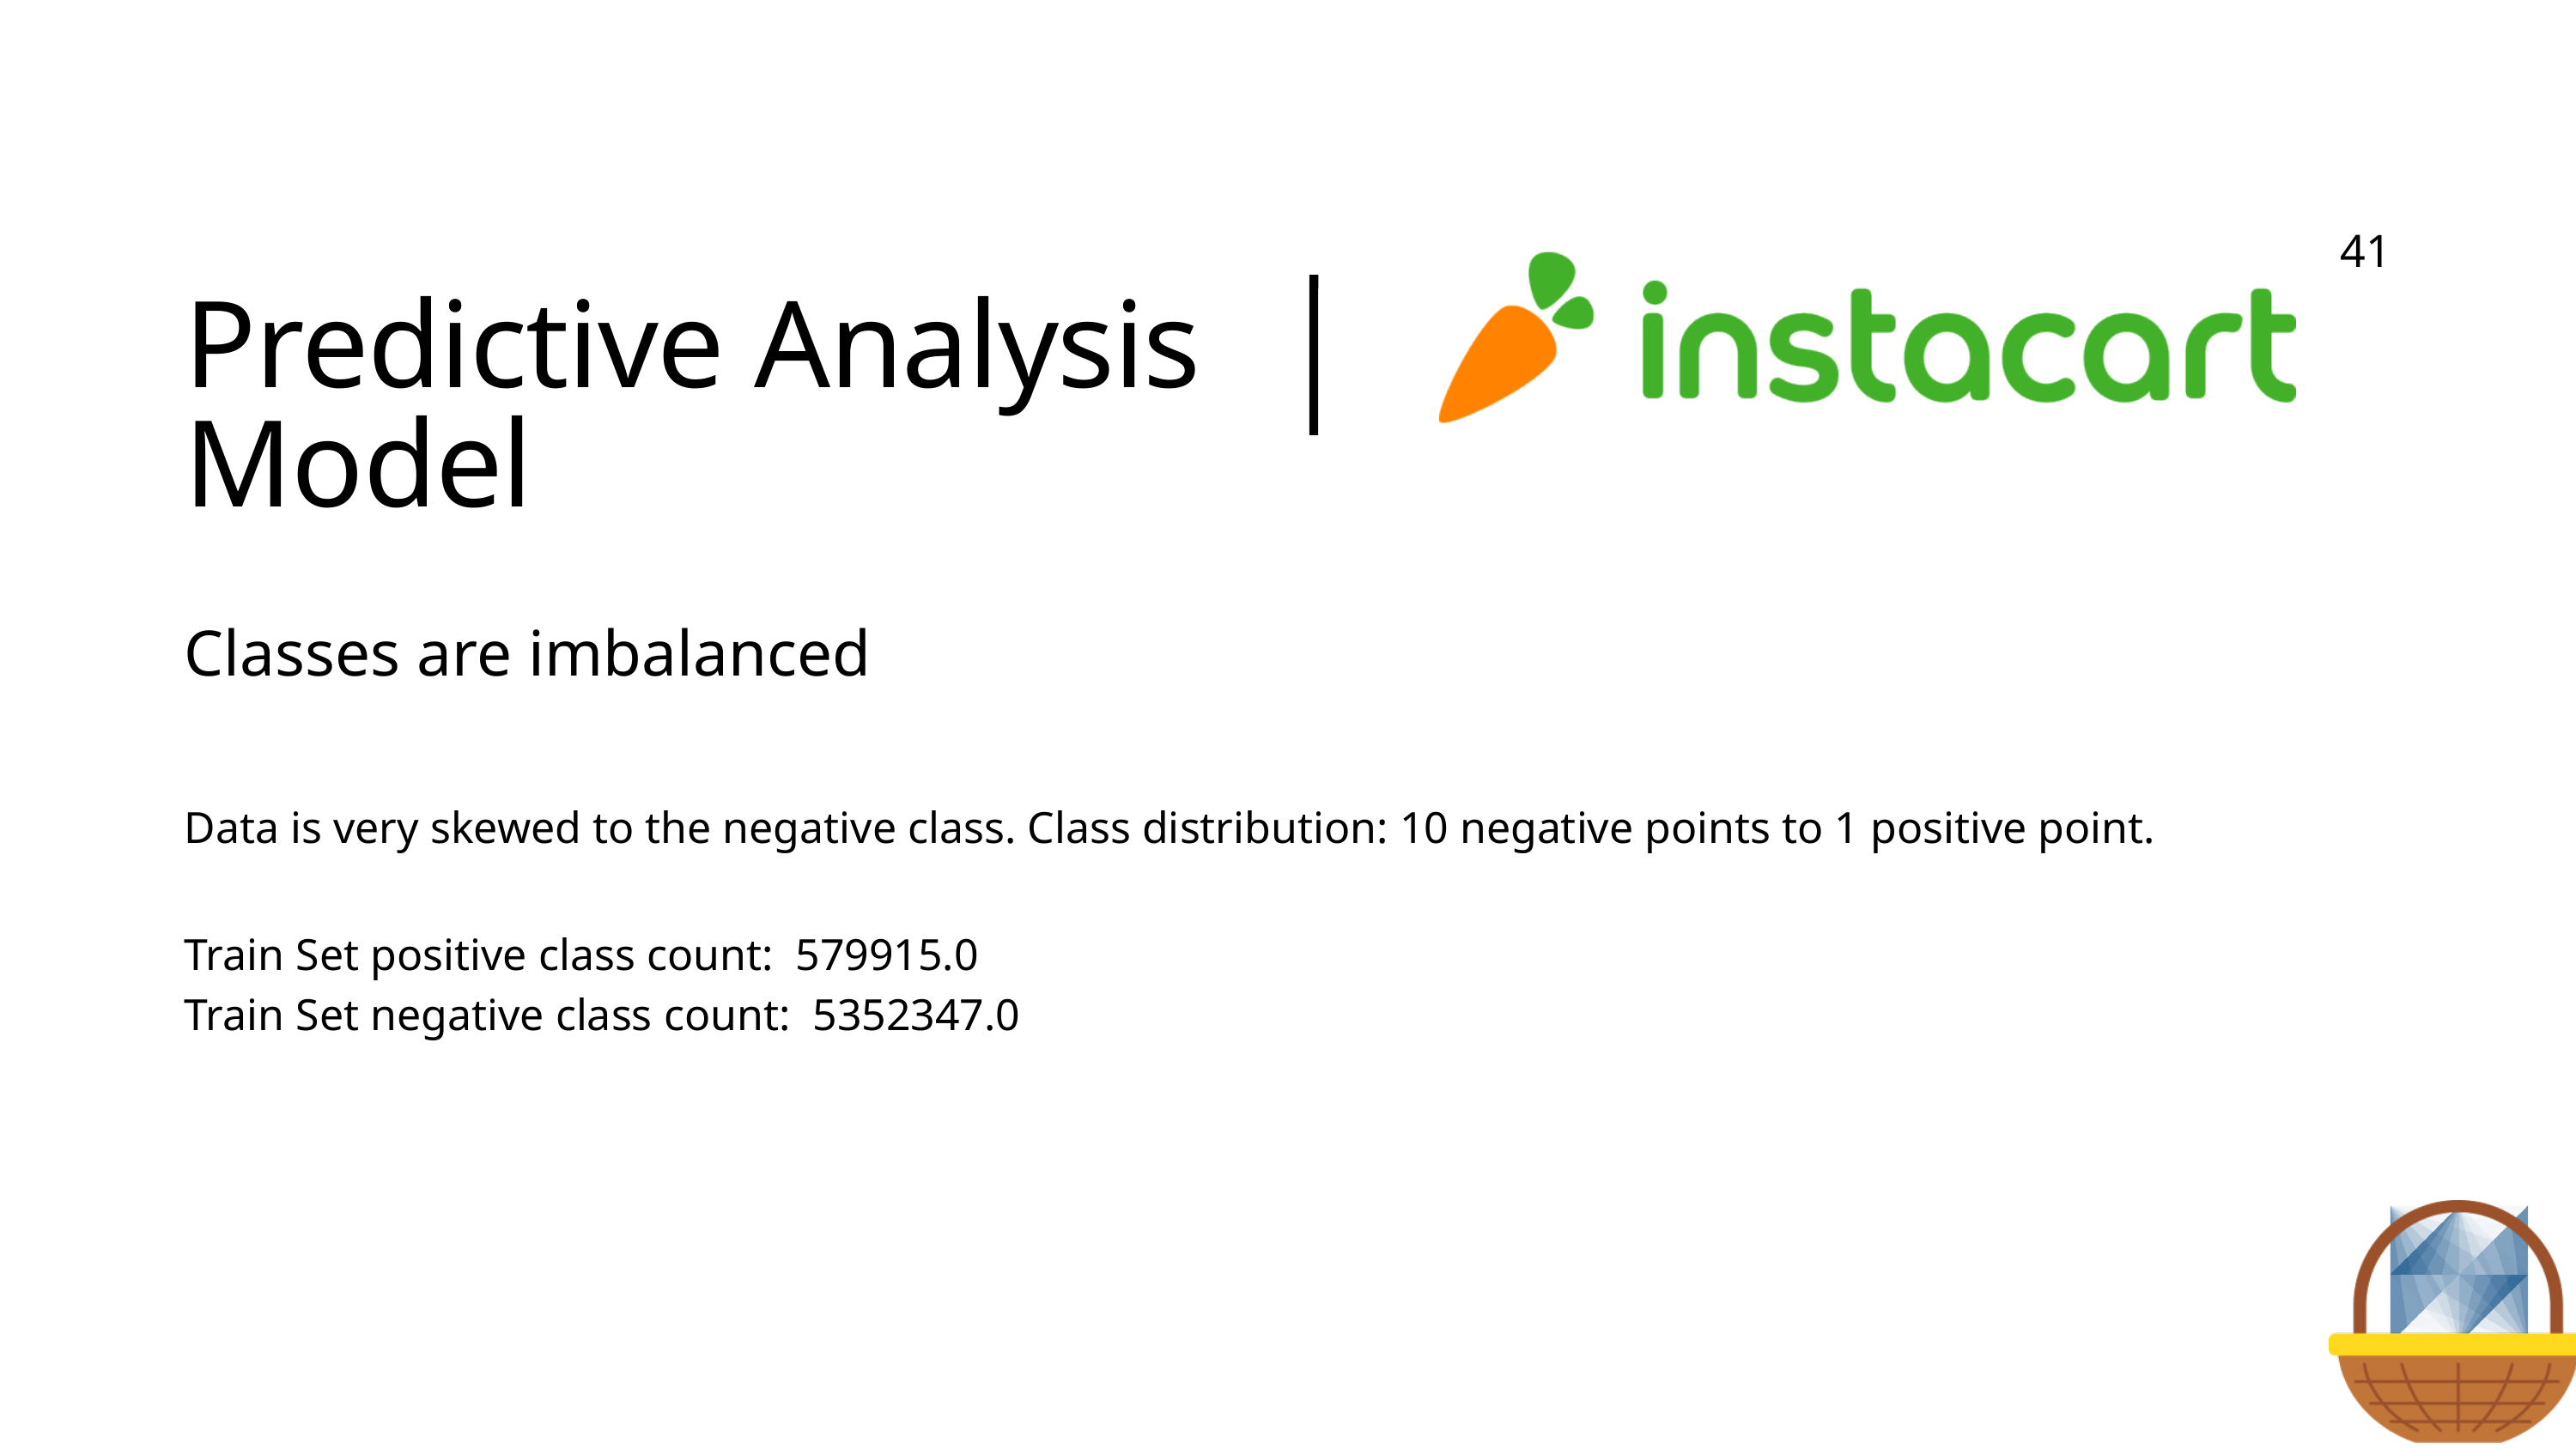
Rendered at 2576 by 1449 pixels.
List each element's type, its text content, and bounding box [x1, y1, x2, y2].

text_box Data is very skewed to the negative class. Class distribution: 10 negative points to 1 positive point. [184, 791, 2211, 852]
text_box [2319, 1160, 2576, 1444]
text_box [184, 69, 2392, 648]
text_box Classes are imbalanced [184, 654, 999, 689]
text_box Train Set positive class count: 579915.0 Train Set negative class count: 5352347.0 [184, 919, 1170, 1040]
